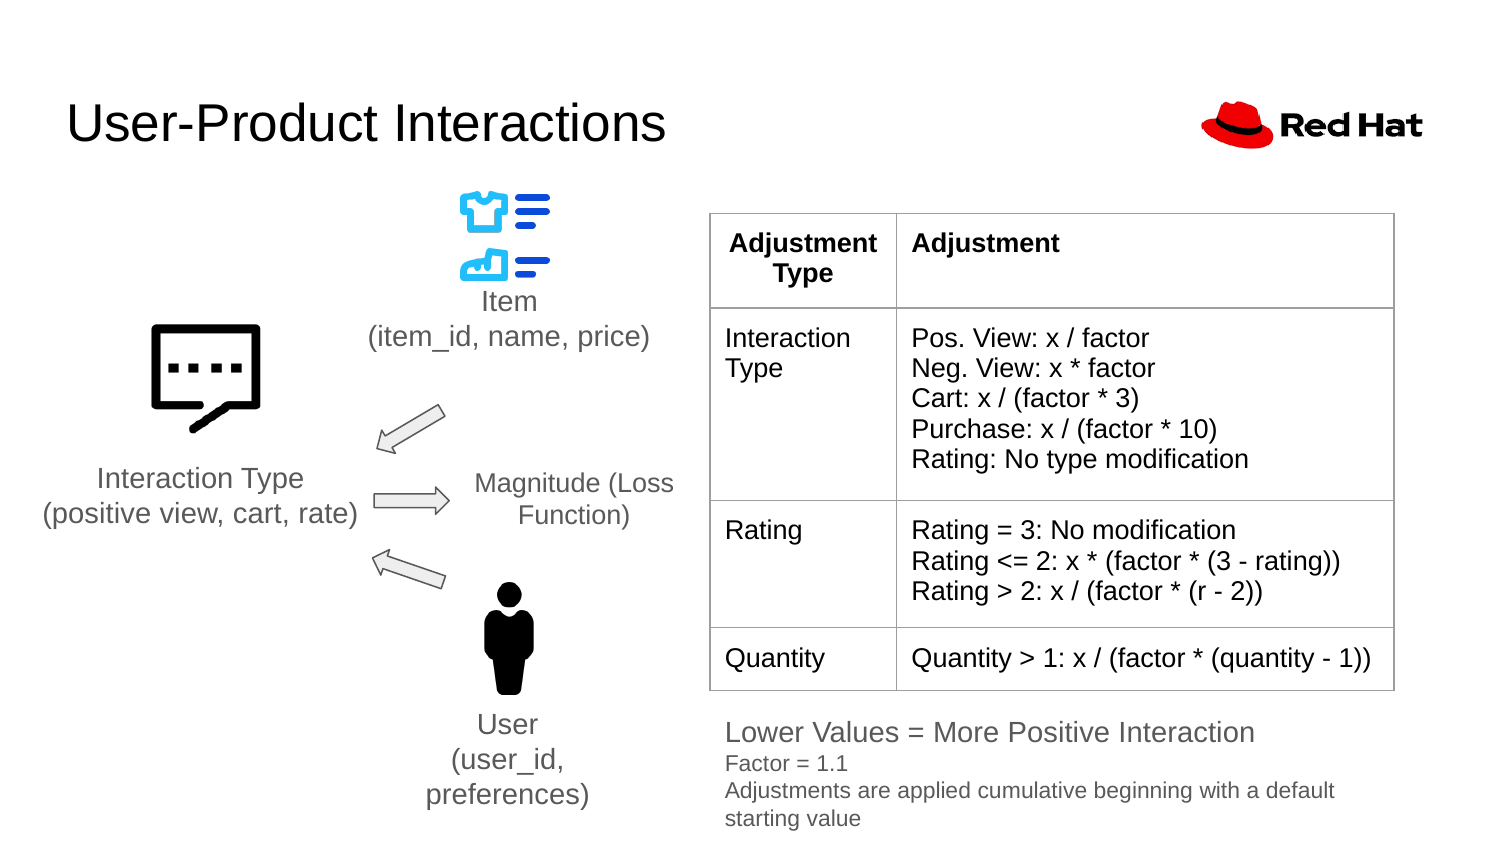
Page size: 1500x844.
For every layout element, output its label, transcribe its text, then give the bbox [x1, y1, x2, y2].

table_cell Rating = 3: No modification Rating <= 2: x * (factor * (3 - rating)) Rating > 2: x / (factor * (r - 2)) [897, 501, 1393, 627]
text_box [372, 549, 446, 589]
table_header Adjustment [897, 214, 1393, 307]
text_box Lower Values = More Positive Interaction Factor = 1.1 Adjustments are applied cumulative beginning with a default starting value [709, 698, 1395, 844]
text_box Interaction Type (positive view, cart, rate) [10, 444, 391, 545]
table_cell Interaction Type [711, 309, 896, 500]
picture [1187, 90, 1465, 164]
text_box User (user_id, preferences) [363, 690, 652, 826]
text_box [376, 404, 445, 454]
table_header Adjustment Type [711, 214, 896, 307]
title User-Product Interactions [51, 72, 1147, 167]
table_cell Rating [711, 501, 896, 627]
table_cell Quantity > 1: x / (factor * (quantity - 1)) [897, 628, 1393, 690]
picture [150, 323, 261, 434]
picture [449, 578, 568, 698]
table_cell Pos. View: x / factor Neg. View: x * factor Cart: x / (factor * 3) Purchase: x / (factor * 10) Rating: No type modification [897, 309, 1393, 500]
text_box [374, 486, 450, 515]
picture [449, 180, 560, 292]
text_box Item (item_id, name, price) [302, 267, 709, 368]
table_cell Quantity [711, 628, 896, 690]
text_box Magnitude (Loss Function) [456, 449, 692, 544]
